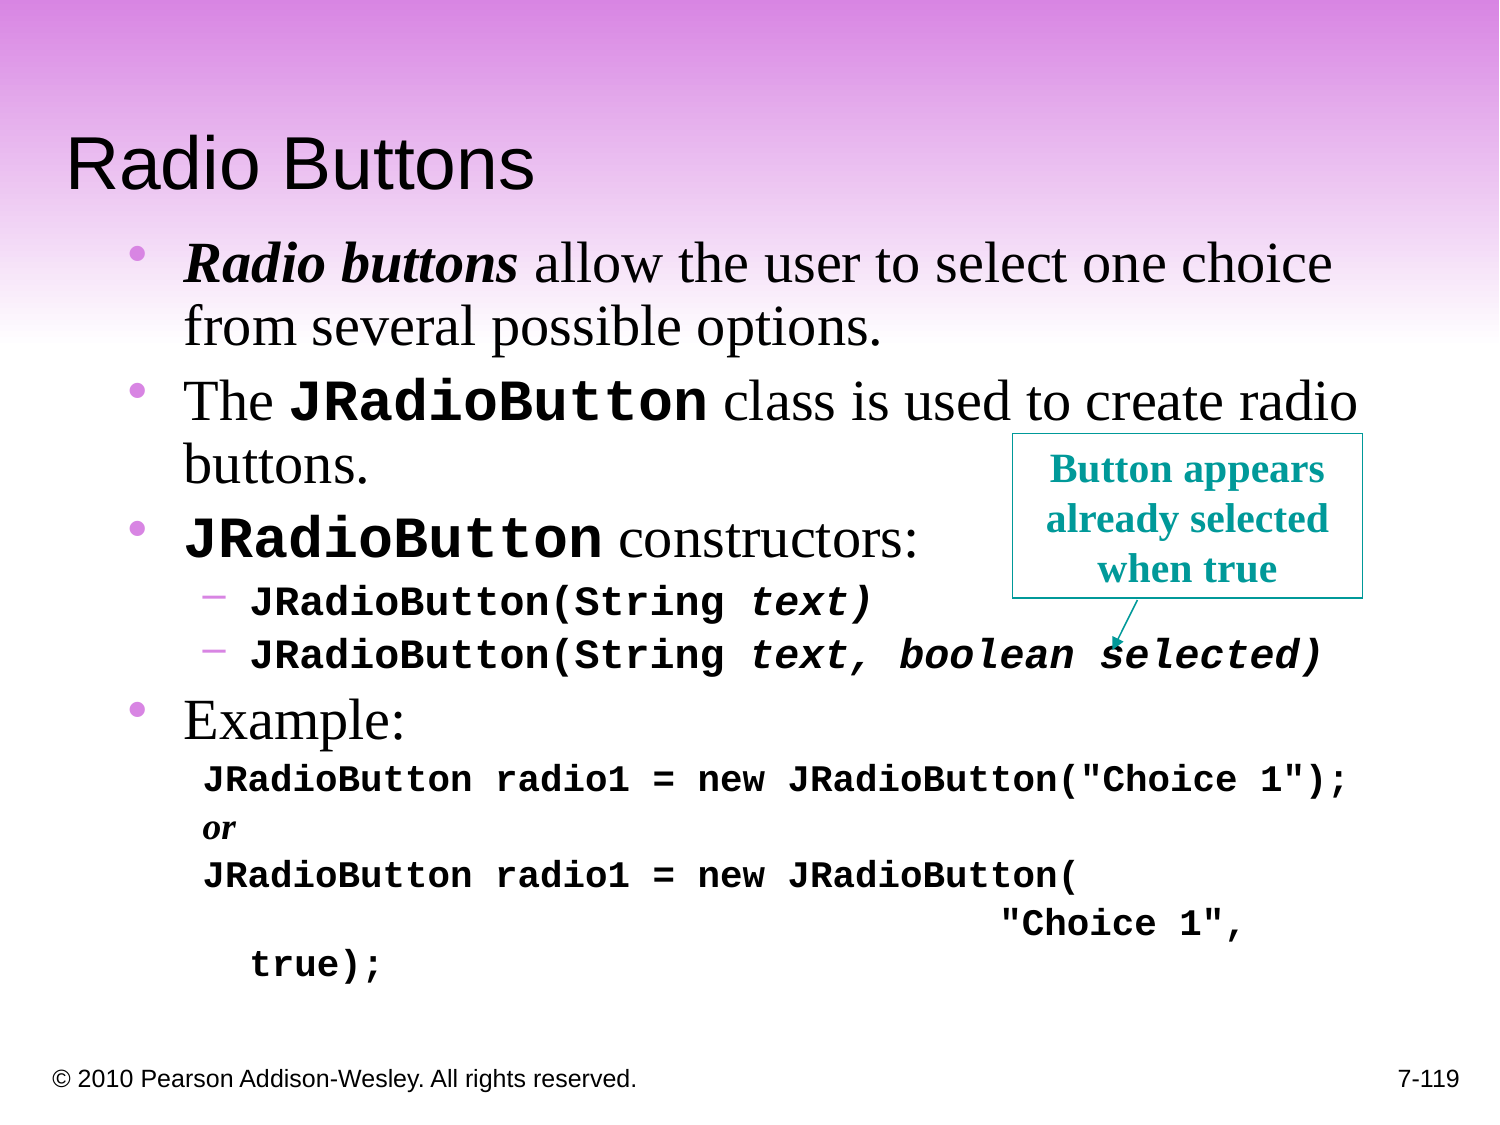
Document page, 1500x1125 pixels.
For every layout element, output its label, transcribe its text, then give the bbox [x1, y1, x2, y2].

text_box [1112, 599, 1138, 650]
text_box Button appears already selected when true [1012, 433, 1363, 599]
title Radio Buttons [50, 49, 1463, 213]
list Radio buttons allow the user to select one choice from several possible options. The JRadioButton class is used to create radio buttons. JRadioButton constructors: JRadioButton(String text) JRadioButton(String text, boolean selected) Example: JRadioButton radio1 = new JRadioButton("Choice 1"); or JRadioButton radio1 = new JRadioButton( "Choice 1", true); [112, 224, 1388, 1000]
slide_number 7-119 [1162, 1024, 1476, 1101]
